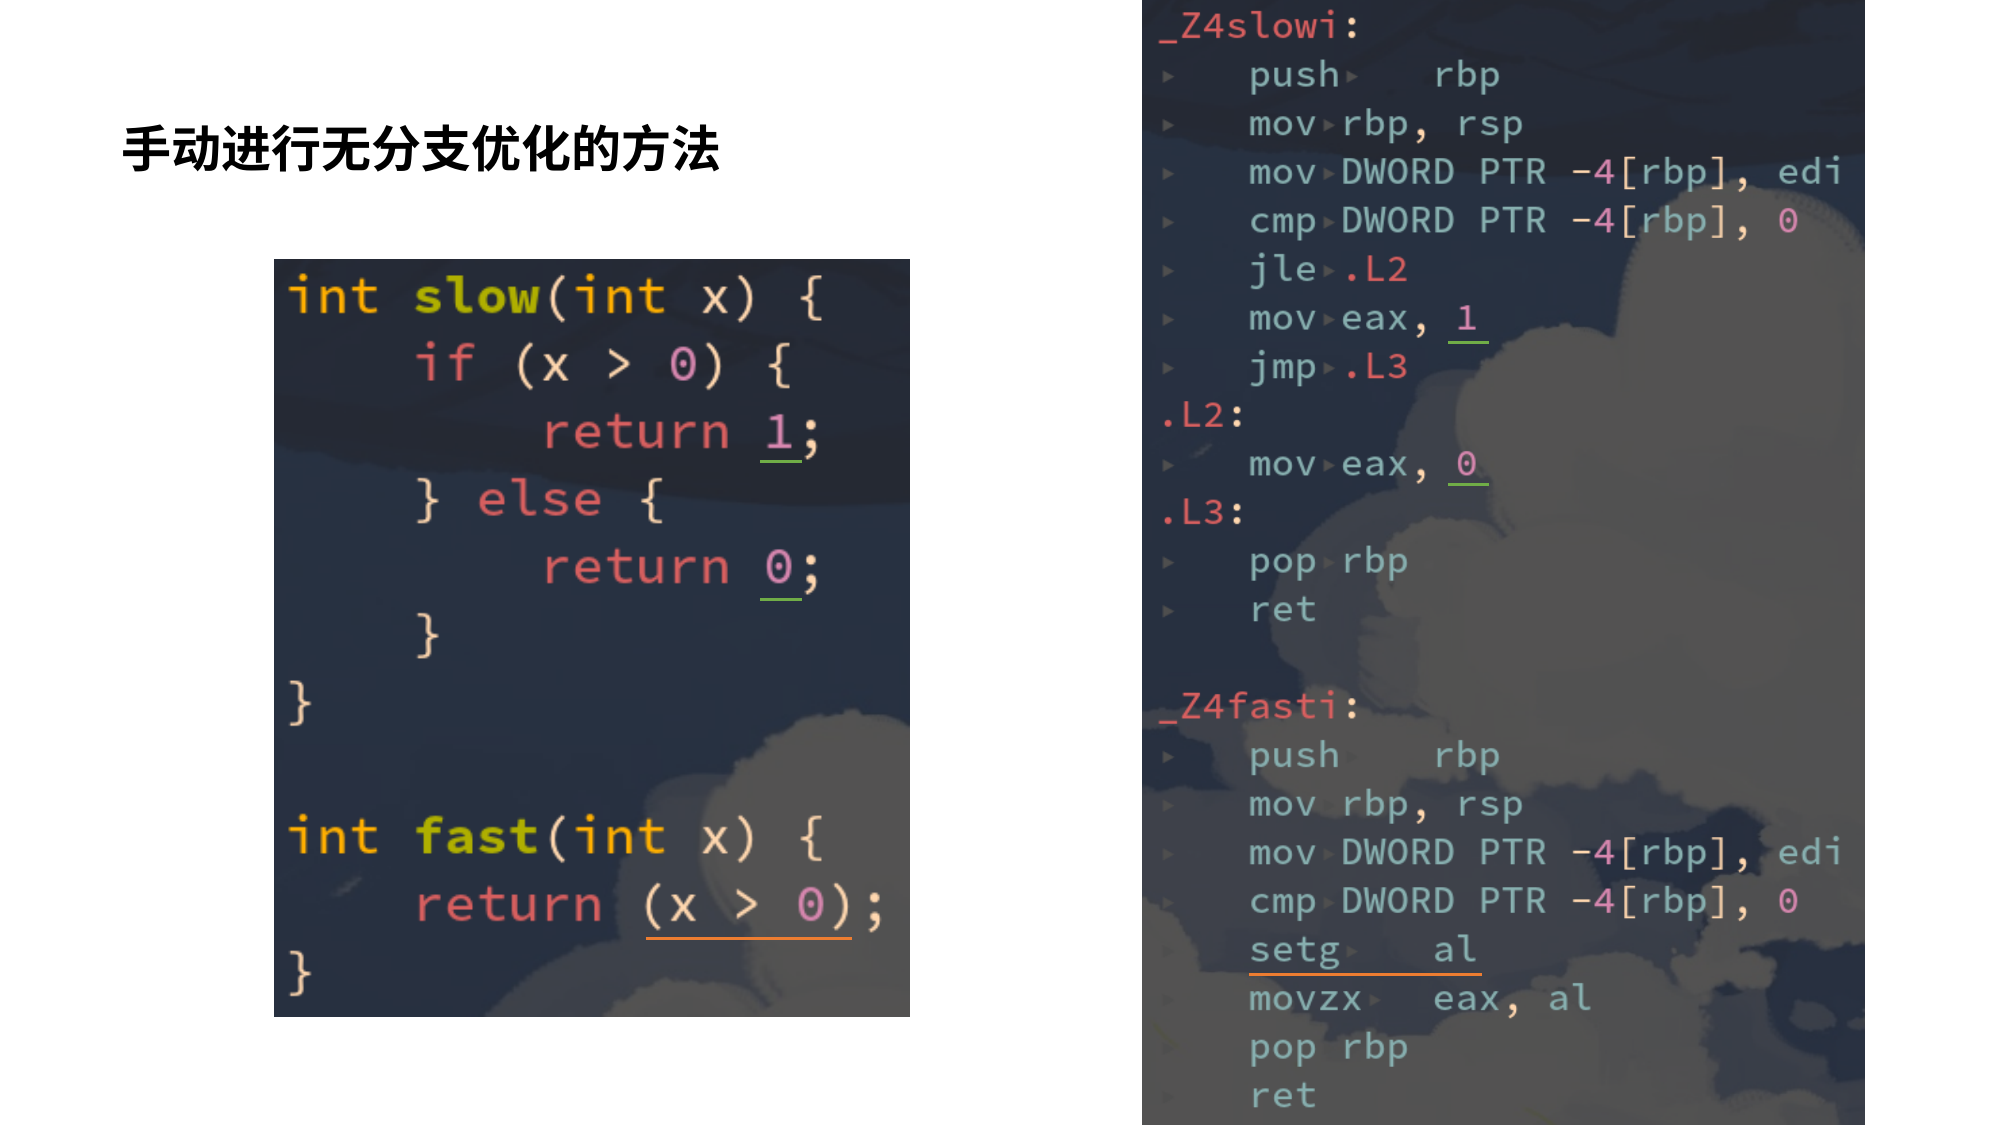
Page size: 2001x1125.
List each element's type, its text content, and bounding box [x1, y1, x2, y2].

title 手动进行无分支优化的方法 [106, 42, 1142, 260]
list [274, 259, 910, 1017]
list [1142, 0, 1865, 1125]
